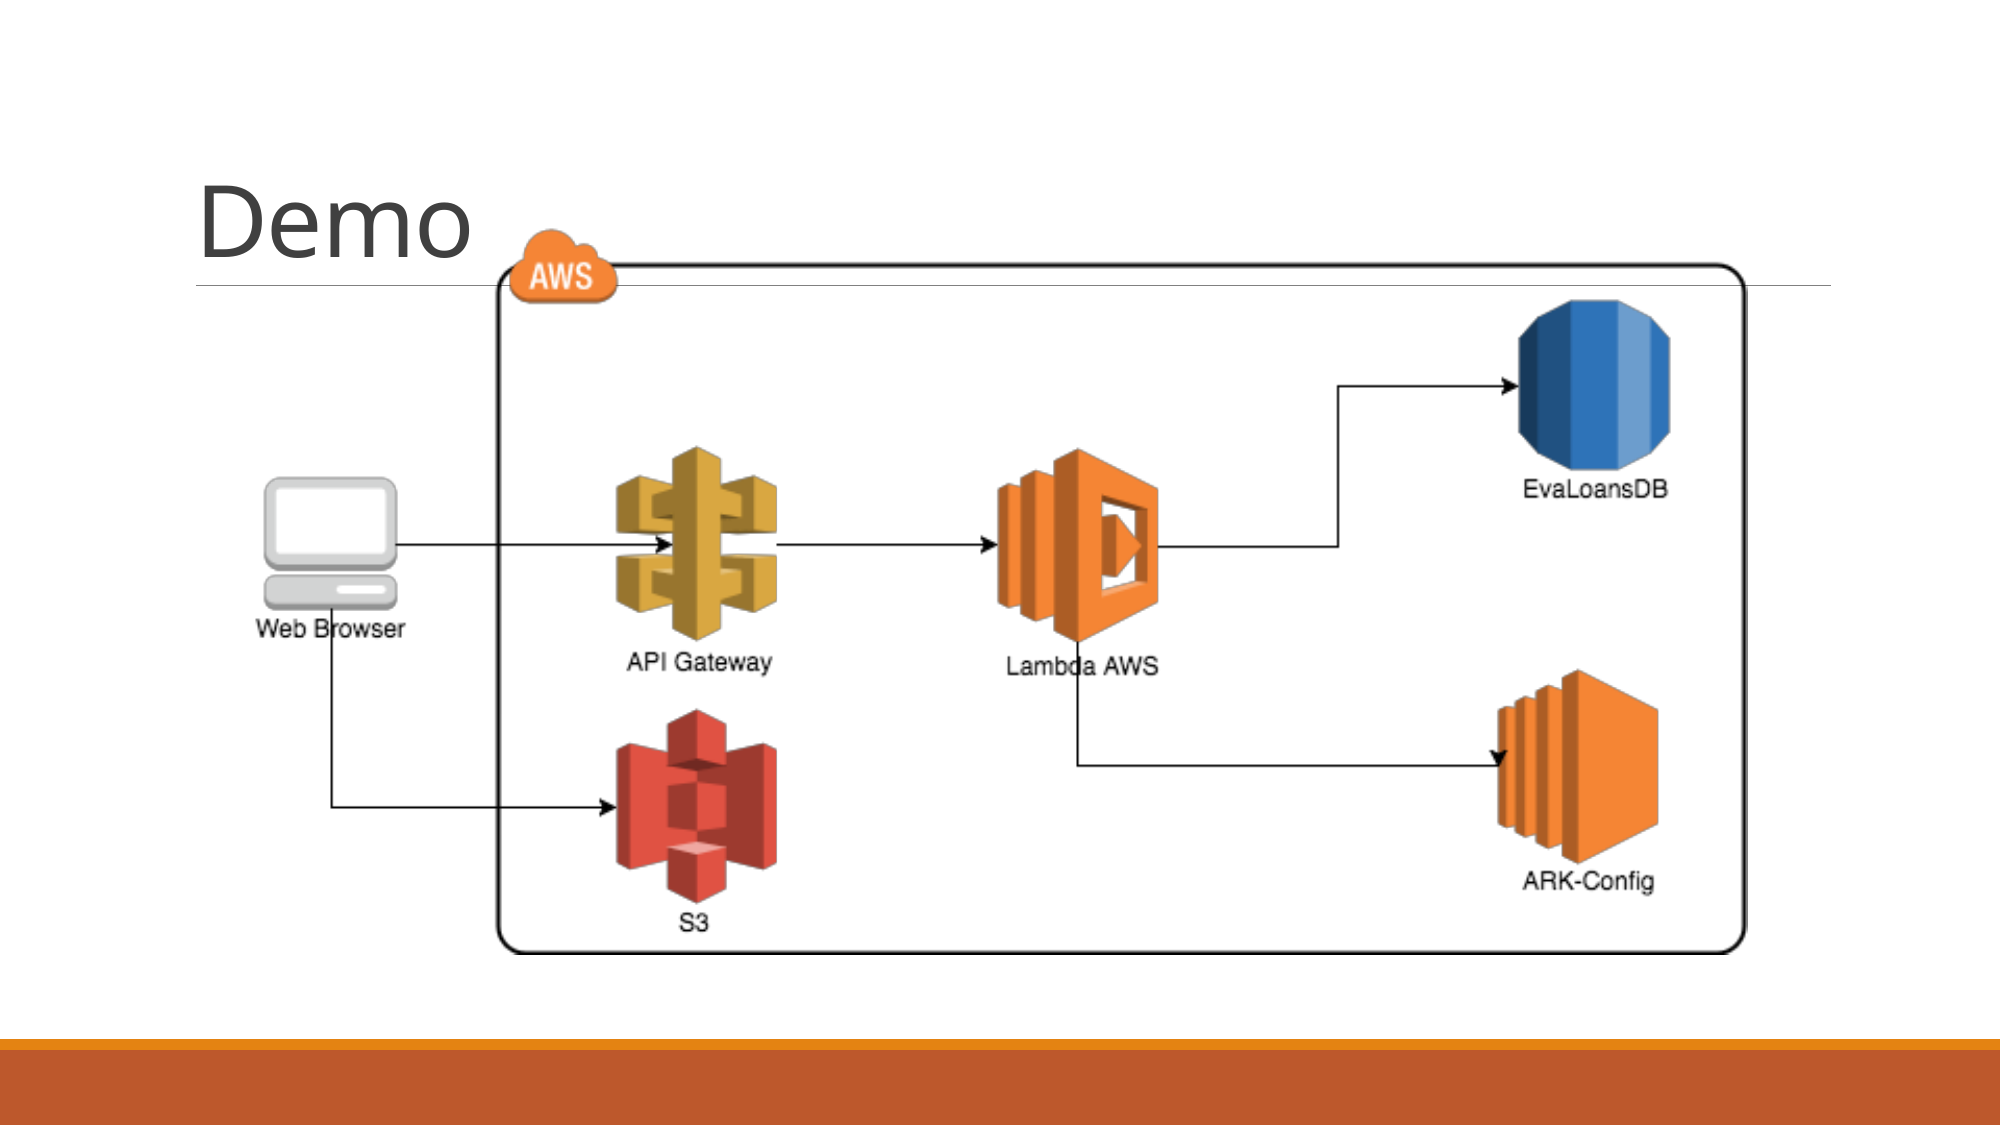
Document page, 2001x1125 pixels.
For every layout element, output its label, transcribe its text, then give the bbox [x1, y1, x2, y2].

picture [251, 221, 1749, 956]
title Demo [180, 47, 1830, 285]
